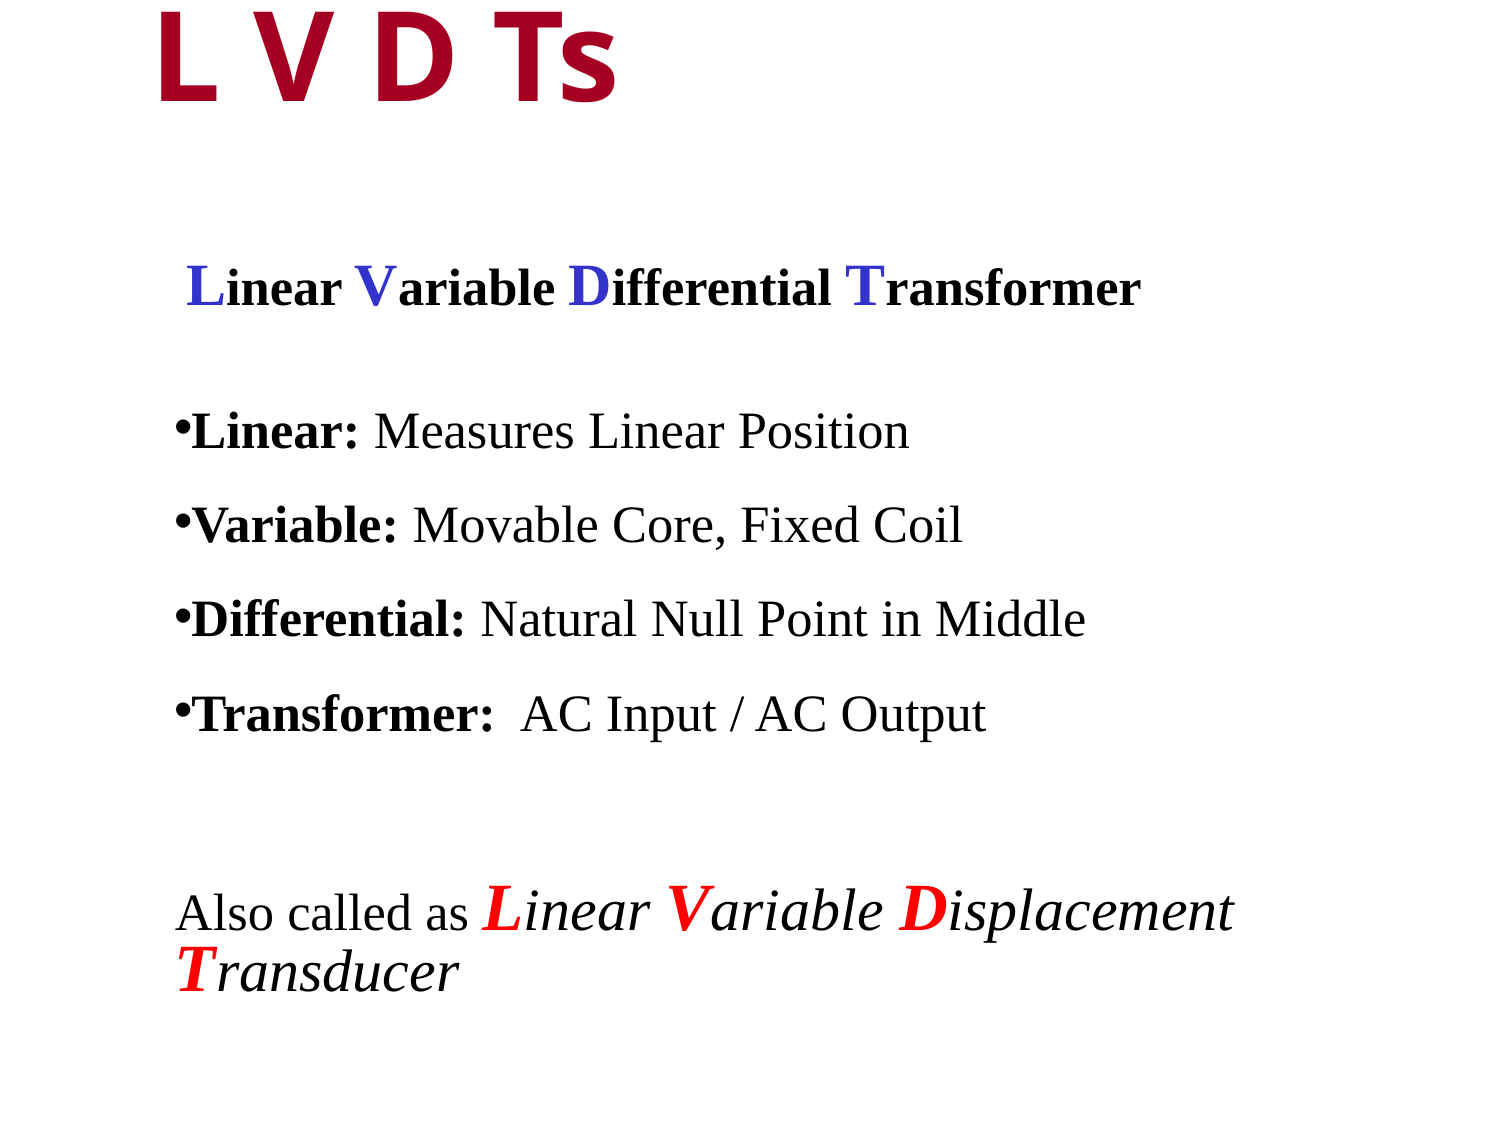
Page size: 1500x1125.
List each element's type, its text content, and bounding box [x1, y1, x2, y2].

list Linear Variable Differential Transformer Linear: Measures Linear Position Variable: Movable Core, Fixed Coil Differential: Natural Null Point in Middle Transformer: AC Input / AC Output Also called as Linear Variable Displacement Transducer [174, 262, 1500, 1005]
title L V D Ts [150, 11, 1428, 193]
